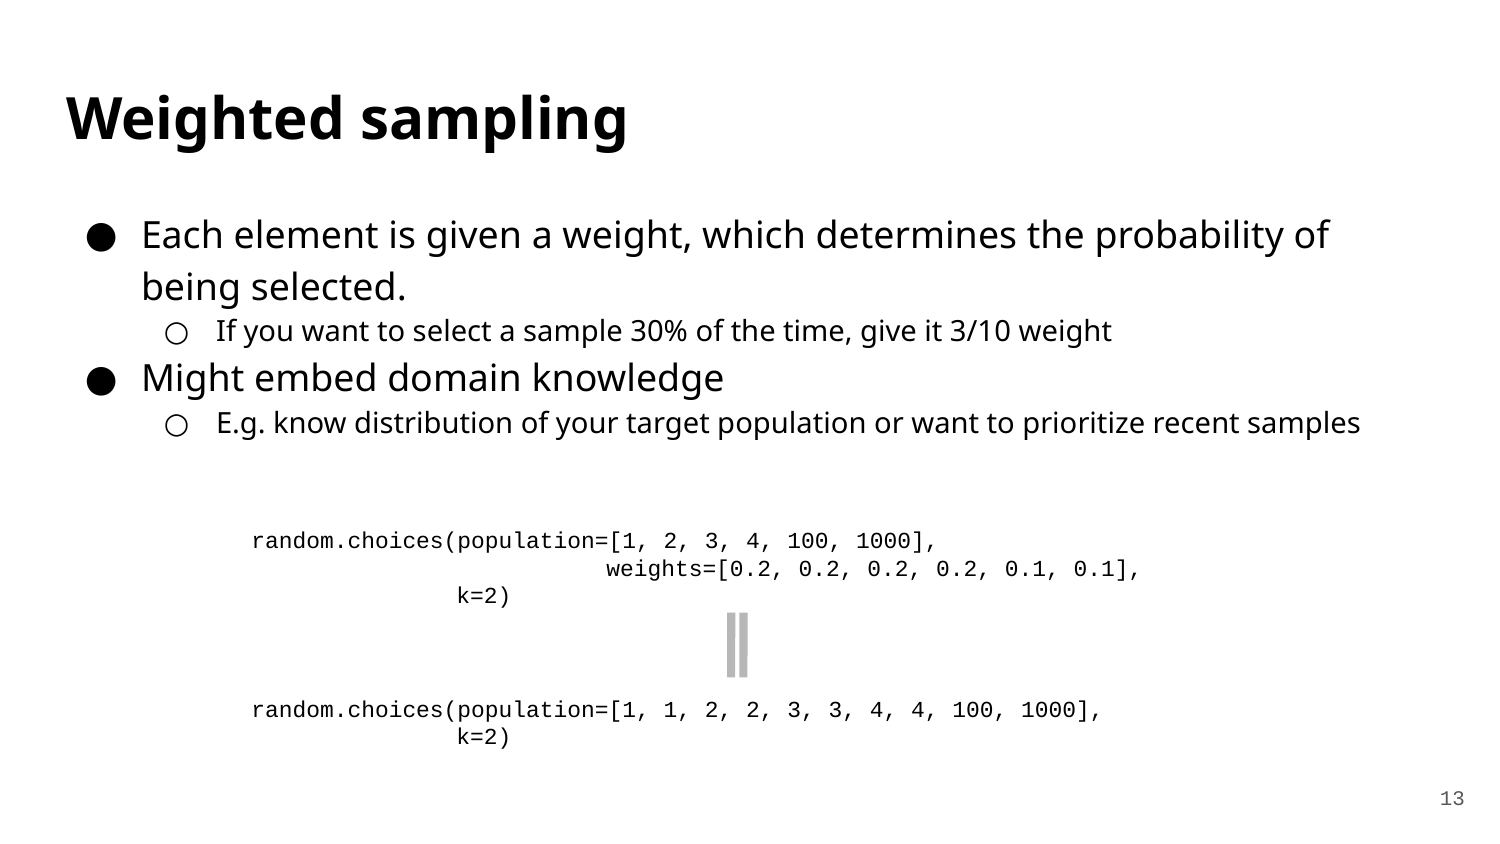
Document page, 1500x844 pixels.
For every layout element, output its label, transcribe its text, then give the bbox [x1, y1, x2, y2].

title Weighted sampling [51, 66, 1057, 161]
text_box random.choices(population=[1, 1, 2, 2, 3, 3, 4, 4, 100, 1000], k=2) [236, 679, 1264, 764]
text_box random.choices(population=[1, 2, 3, 4, 100, 1000], weights=[0.2, 0.2, 0.2, 0.2, 0.1, 0.1], k=2) [236, 510, 1264, 624]
slide_number ‹#› [1389, 764, 1480, 830]
list Each element is given a weight, which determines the probability of being selected. If you want to select a sample 30% of the time, give it 3/10 weight Might embed domain knowledge E.g. know distribution of your target population or want to prioritize recent samples [51, 189, 1424, 487]
text_box [739, 612, 748, 678]
text_box [727, 612, 736, 678]
